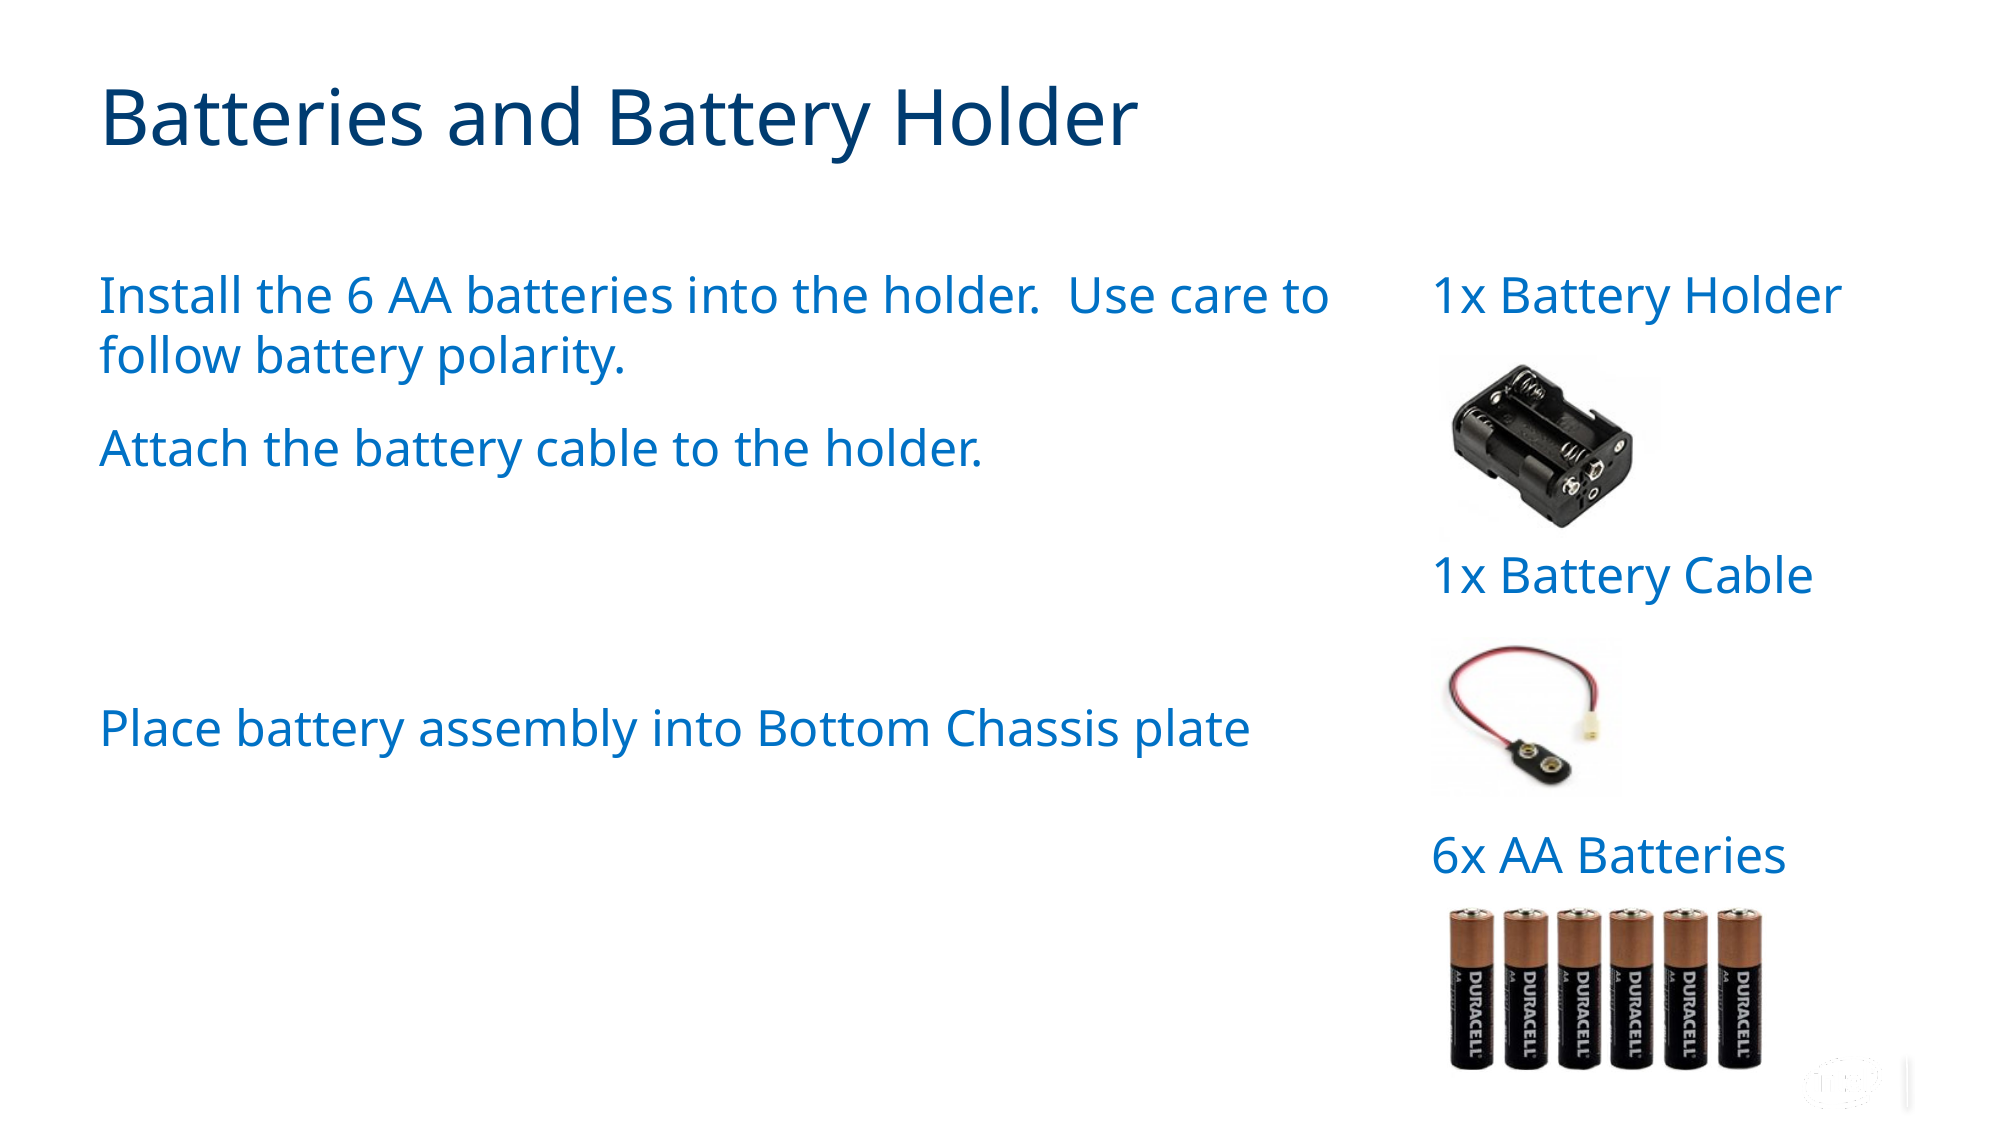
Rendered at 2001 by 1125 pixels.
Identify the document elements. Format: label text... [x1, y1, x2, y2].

picture [1431, 889, 1783, 1086]
list Install the 6 AA batteries into the holder. Use care to follow battery polarity. Attach the battery cable to the holder. Place battery assembly into Bottom Chassis plate [99, 263, 1415, 1013]
picture [1431, 355, 1661, 546]
title Batteries and Battery Holder [99, 67, 1900, 258]
slide_number 22 [1503, 1055, 1970, 1116]
list 1x Battery Holder 1x Battery Cable 6x AA Batteries [1431, 263, 1900, 1013]
picture [1431, 637, 1622, 798]
